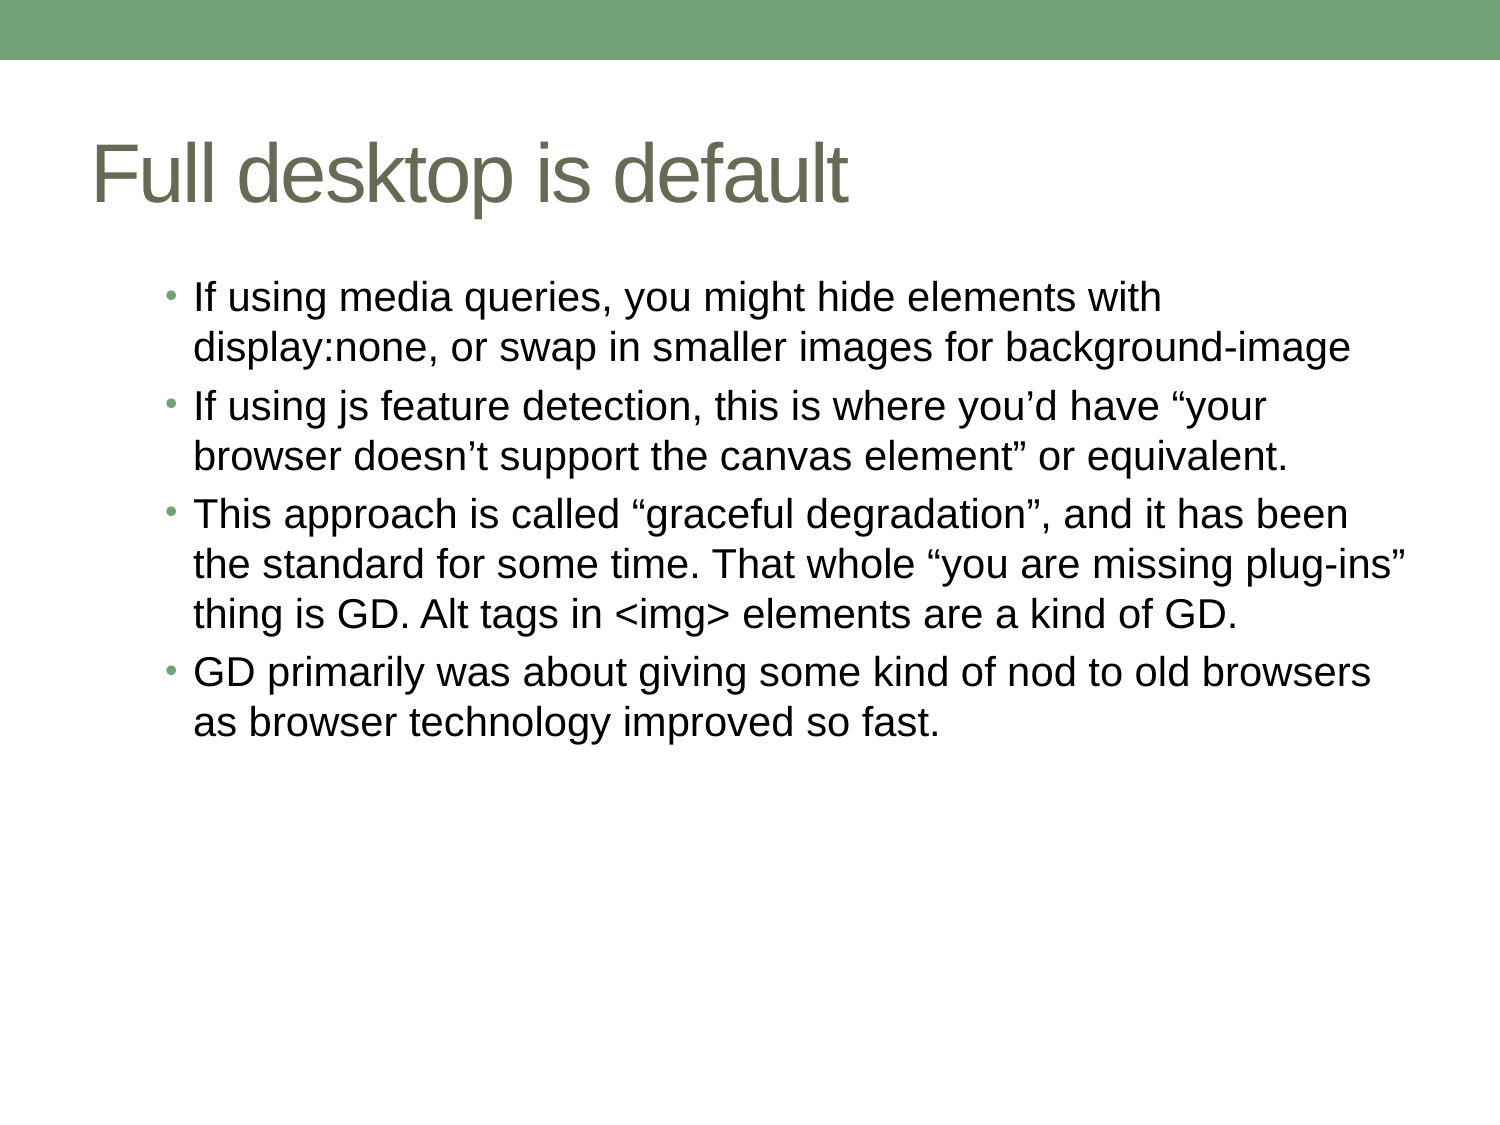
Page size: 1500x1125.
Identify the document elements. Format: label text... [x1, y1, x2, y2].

title Full desktop is default [75, 87, 1425, 250]
list If using media queries, you might hide elements with display:none, or swap in smaller images for background-image If using js feature detection, this is where you’d have “your browser doesn’t support the canvas element” or equivalent. This approach is called “graceful degradation”, and it has been the standard for some time. That whole “you are missing plug-ins” thing is GD. Alt tags in <img> elements are a kind of GD. GD primarily was about giving some kind of nod to old browsers as browser technology improved so fast. [75, 262, 1425, 1063]
